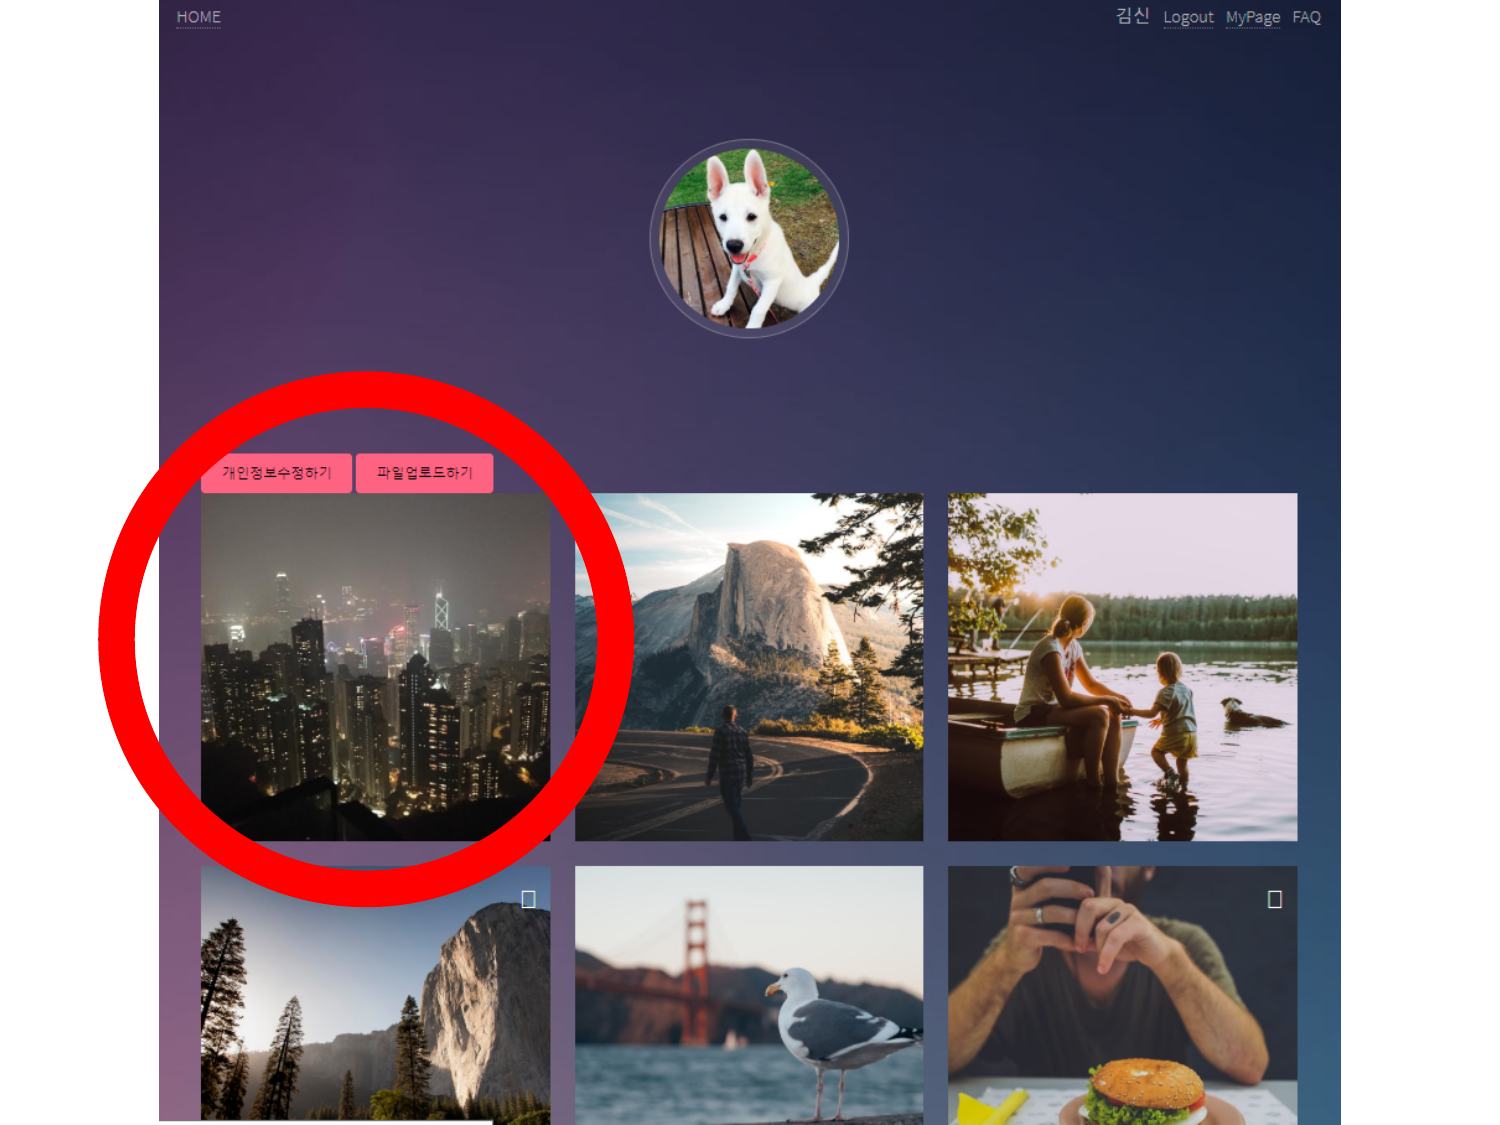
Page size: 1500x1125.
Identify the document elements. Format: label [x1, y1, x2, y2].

text_box [100, 479, 154, 800]
picture [159, 0, 1341, 1125]
